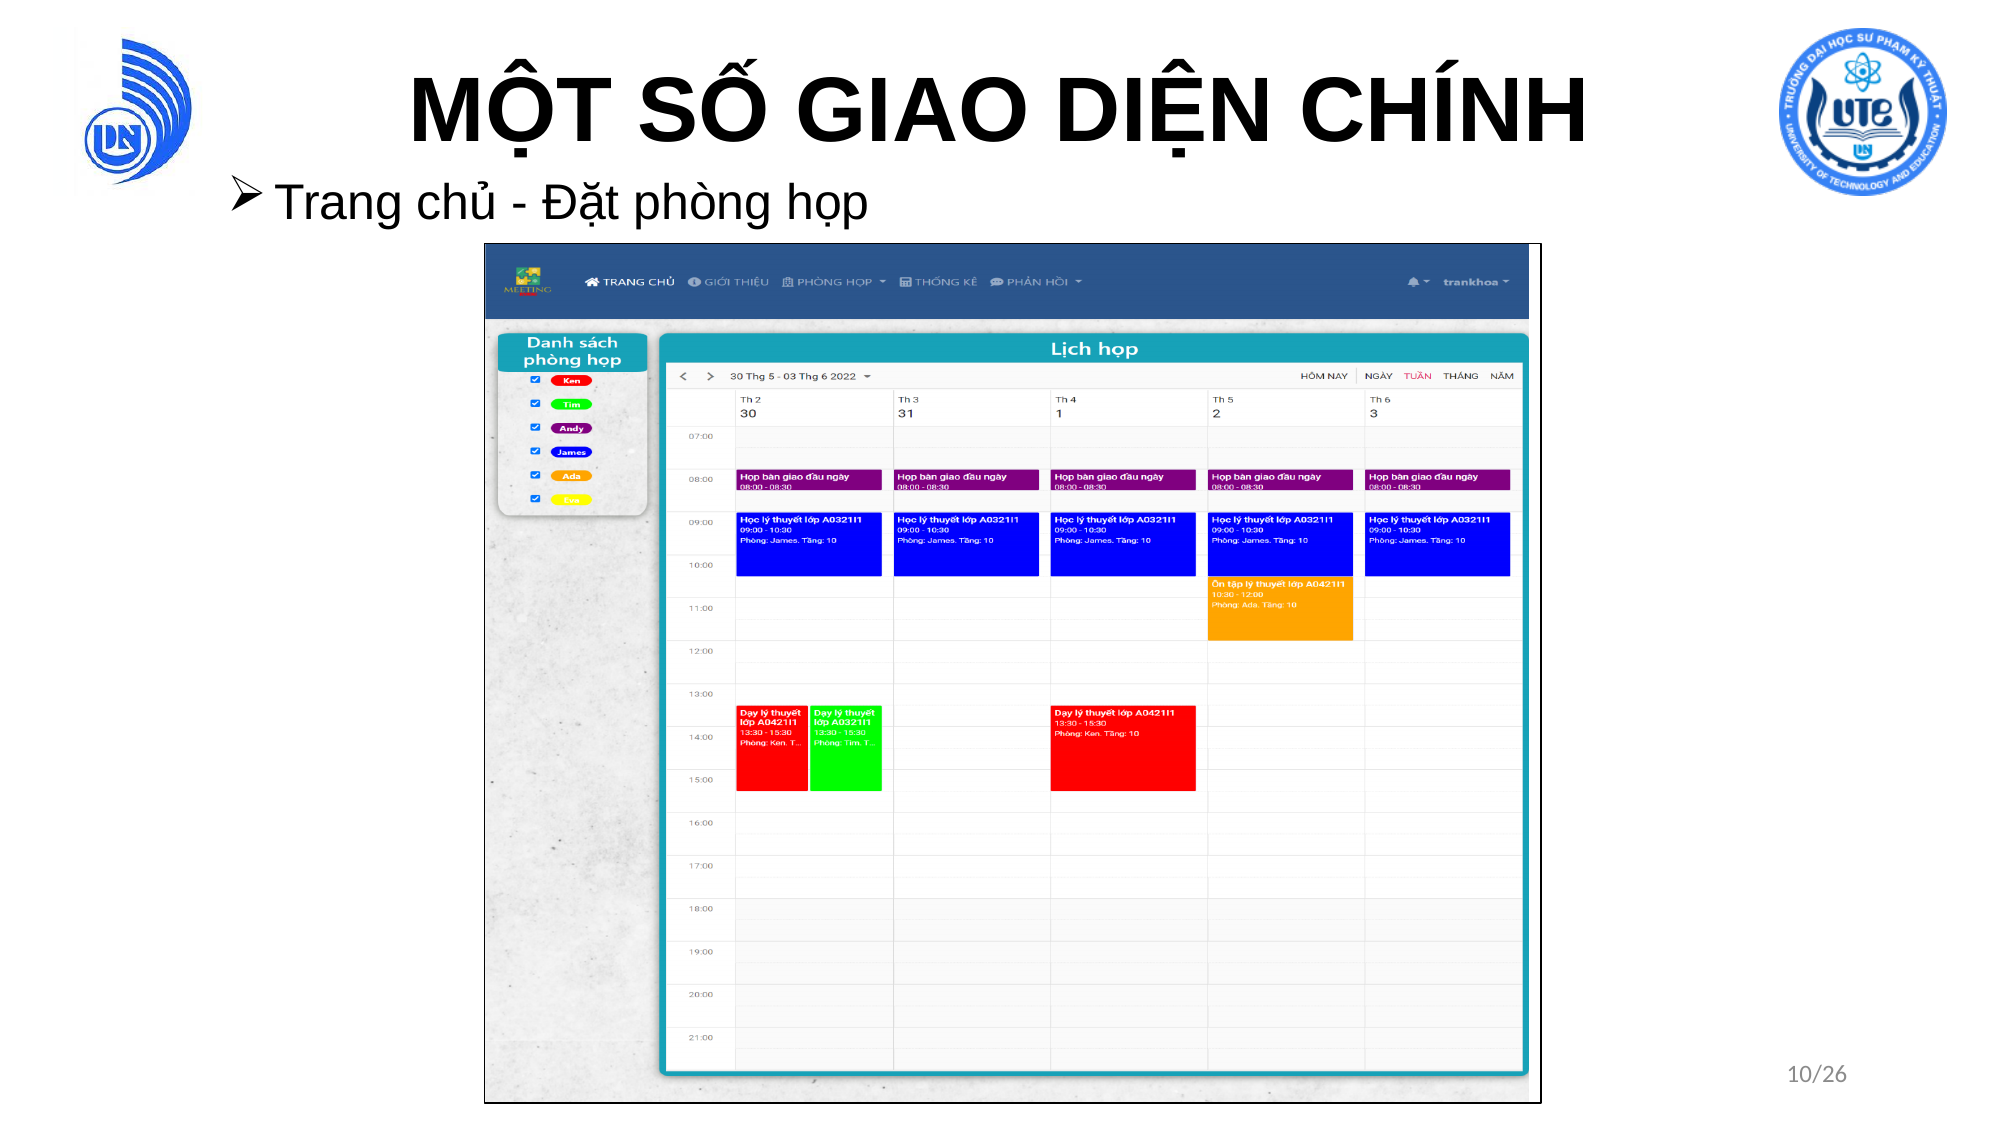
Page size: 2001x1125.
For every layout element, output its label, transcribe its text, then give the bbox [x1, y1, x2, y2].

list Trang chủ - Đặt phòng họp [212, 221, 1513, 245]
title MỘT SỐ GIAO DIỆN CHÍNH [137, 2, 1863, 221]
slide_number 10/26 [1542, 1042, 1863, 1103]
picture [485, 244, 1541, 1103]
picture [1863, 28, 1947, 196]
